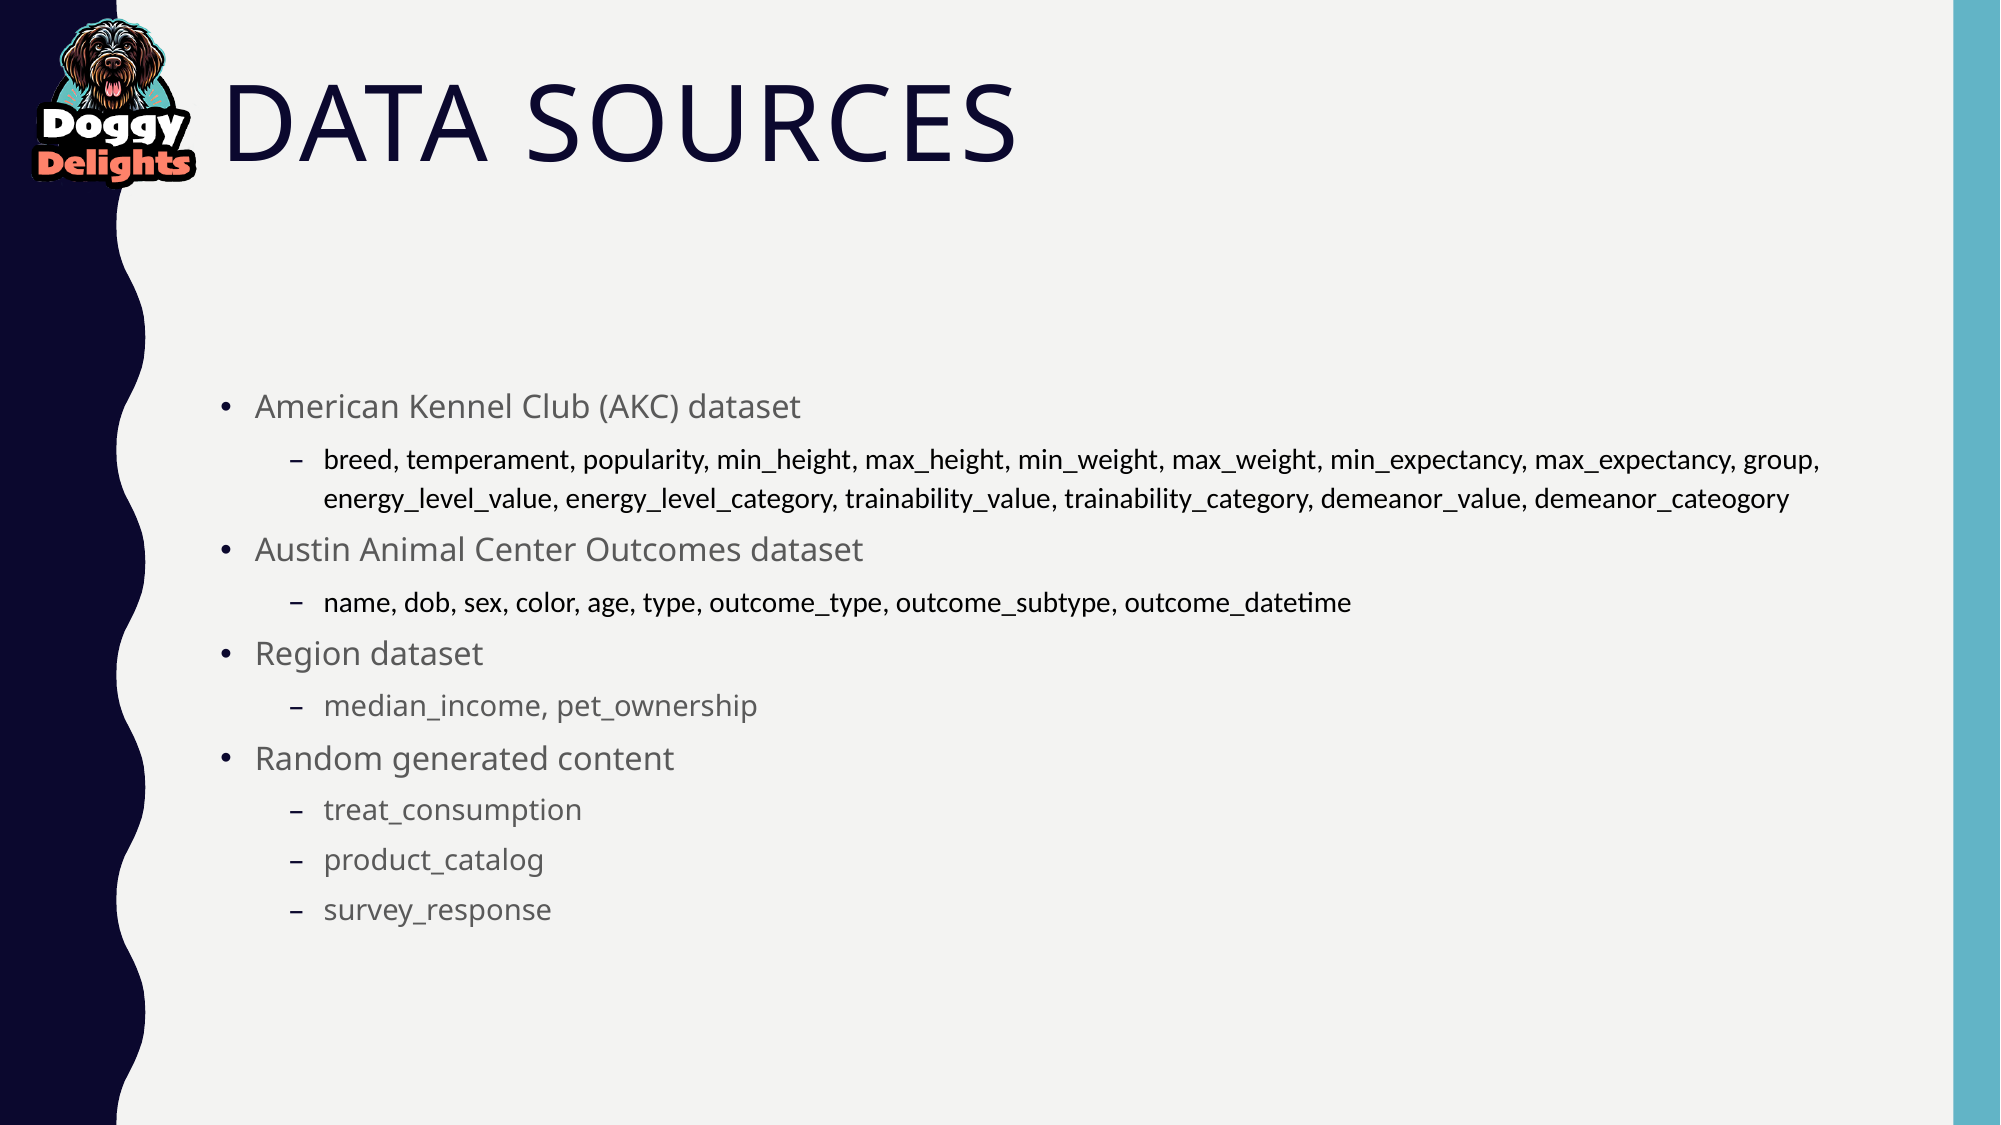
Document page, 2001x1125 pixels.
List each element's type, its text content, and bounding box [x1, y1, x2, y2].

title Data Sources [205, 62, 1875, 308]
list American Kennel Club (AKC) dataset breed, temperament, popularity, min_height, max_height, min_weight, max_weight, min_expectancy, max_expectancy, group, energy_level_value, energy_level_category, trainability_value, trainability_category, demeanor_value, demeanor_cateogory Austin Animal Center Outcomes dataset name, dob, sex, color, age, type, outcome_type, outcome_subtype, outcome_datetime Region dataset median_income, pet_ownership Random generated content treat_consumption product_catalog survey_response [205, 375, 1875, 965]
picture [18, 14, 206, 201]
